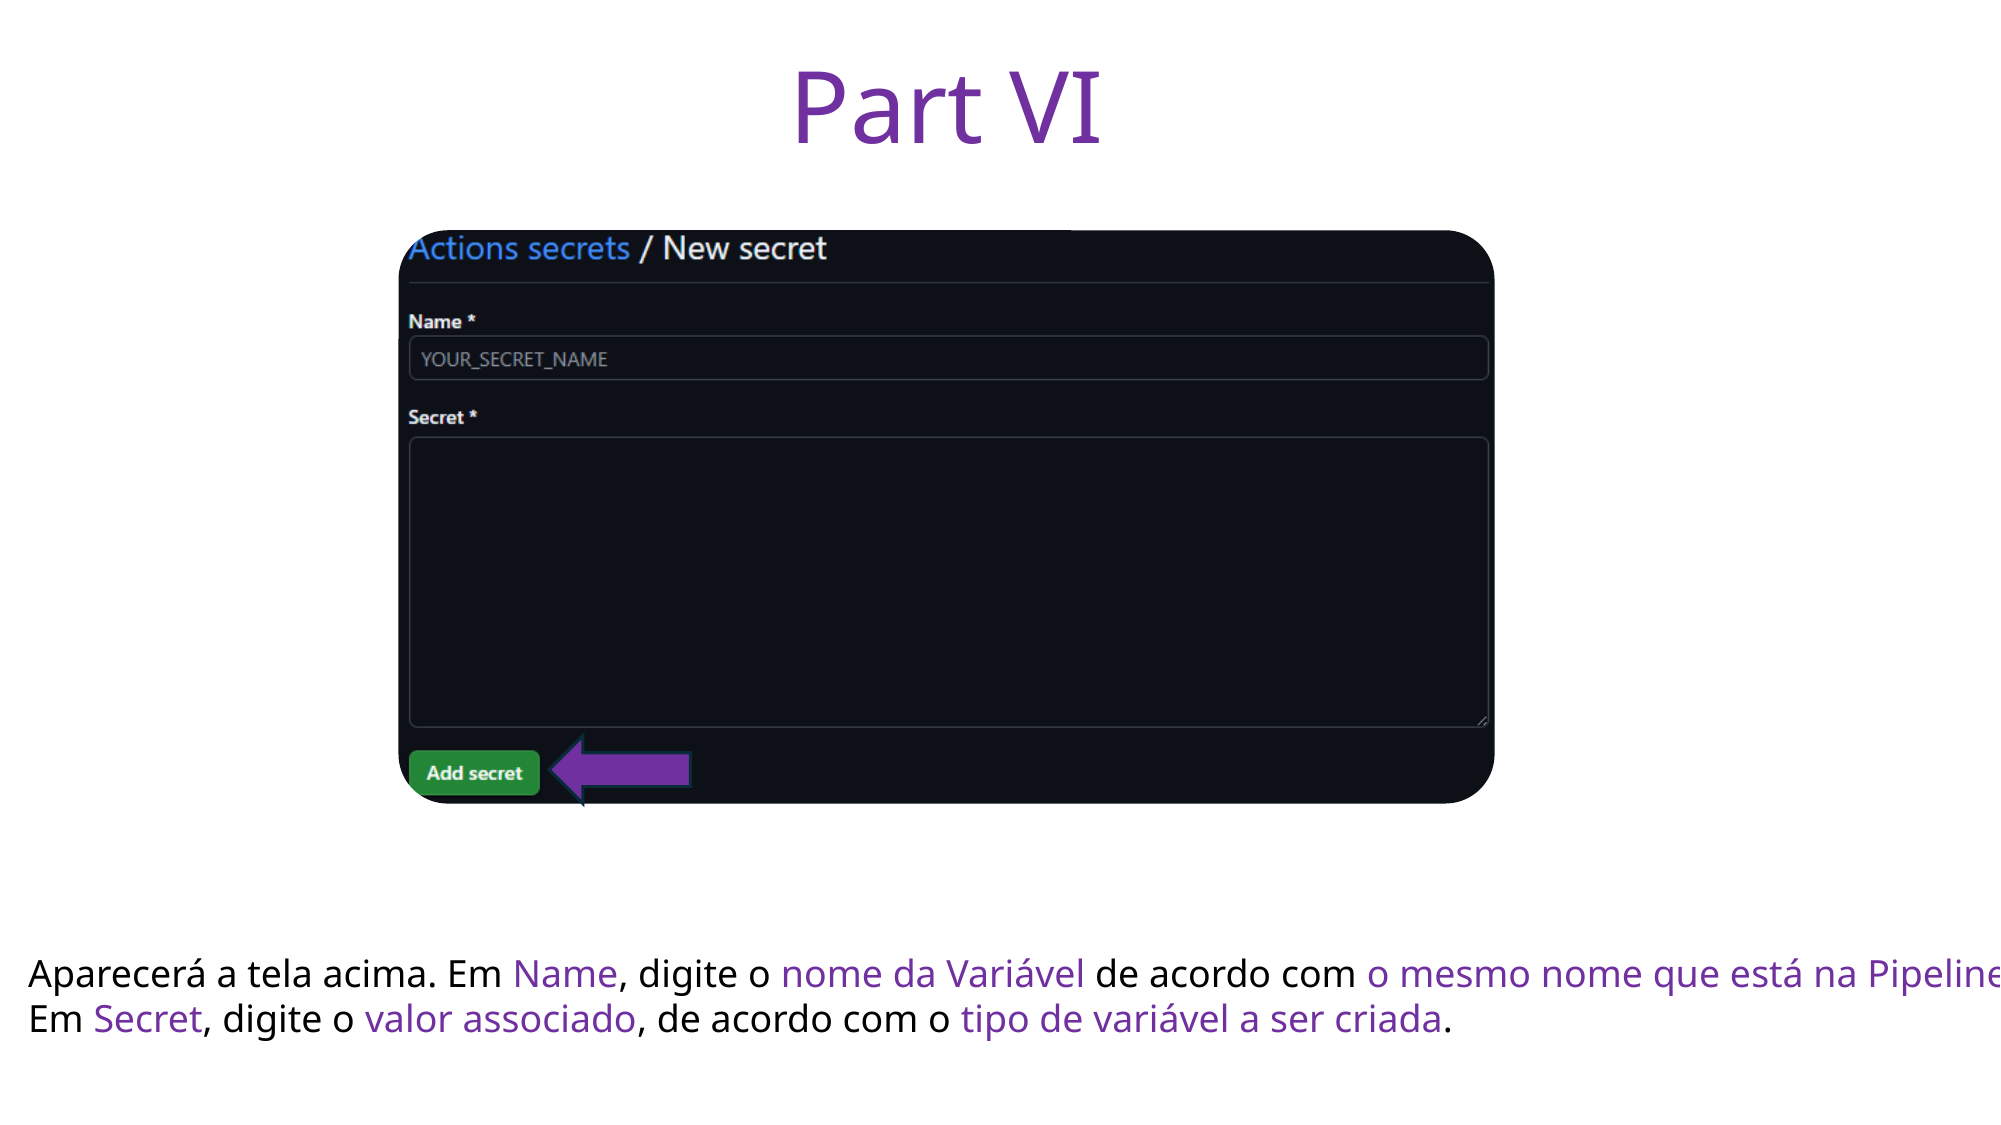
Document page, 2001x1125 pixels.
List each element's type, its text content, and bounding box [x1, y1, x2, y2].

text_box Aparecerá a tela acima. Em Name, digite o nome da Variável de acordo com o mesmo nome que está na Pipeline. Em Secret, digite o valor associado, de acordo com o tipo de variável a ser criada. [0, 943, 2000, 1048]
text_box Part VI [446, 36, 1447, 172]
picture [397, 229, 1496, 805]
